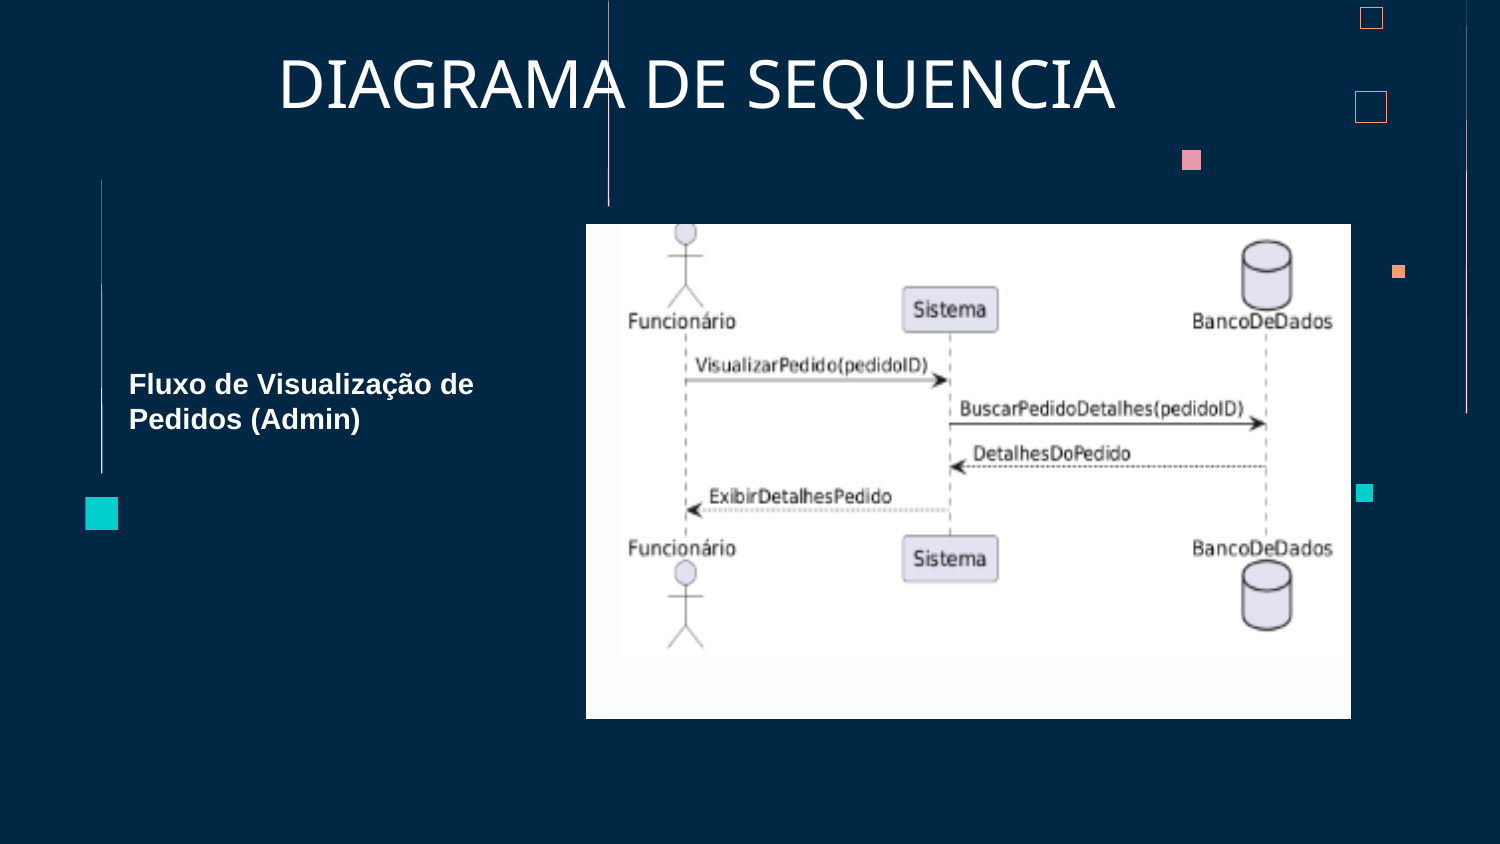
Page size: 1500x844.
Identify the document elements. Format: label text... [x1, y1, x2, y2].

picture [586, 224, 1351, 719]
text_box Fluxo de Visualização de Pedidos (Admin) [114, 357, 572, 443]
title DIAGRAMA DE SEQUENCIA [250, 0, 1144, 138]
